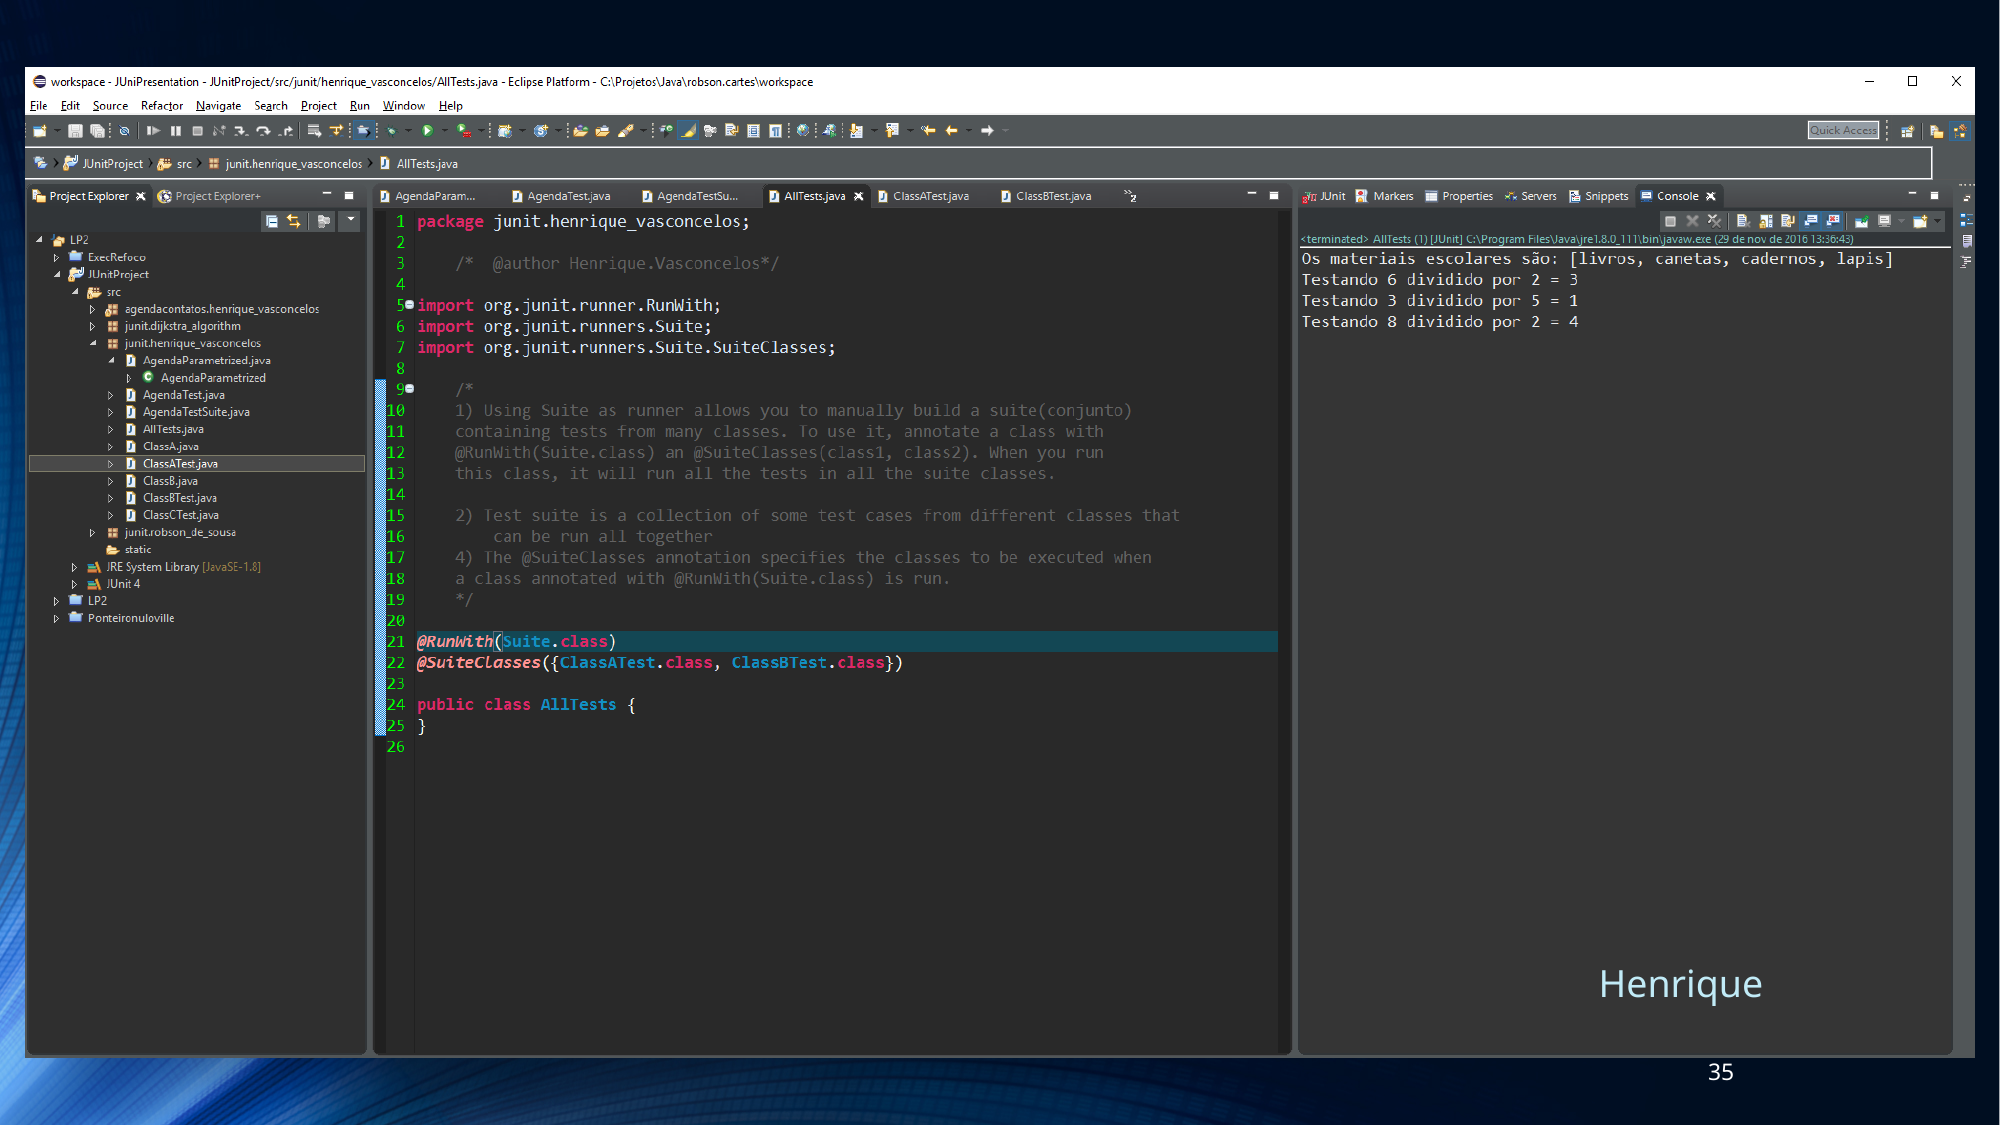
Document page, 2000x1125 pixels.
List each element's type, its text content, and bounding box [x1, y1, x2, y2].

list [25, 67, 1975, 1058]
picture [0, 0, 2000, 1125]
slide_number 35 [1612, 1058, 1750, 1096]
